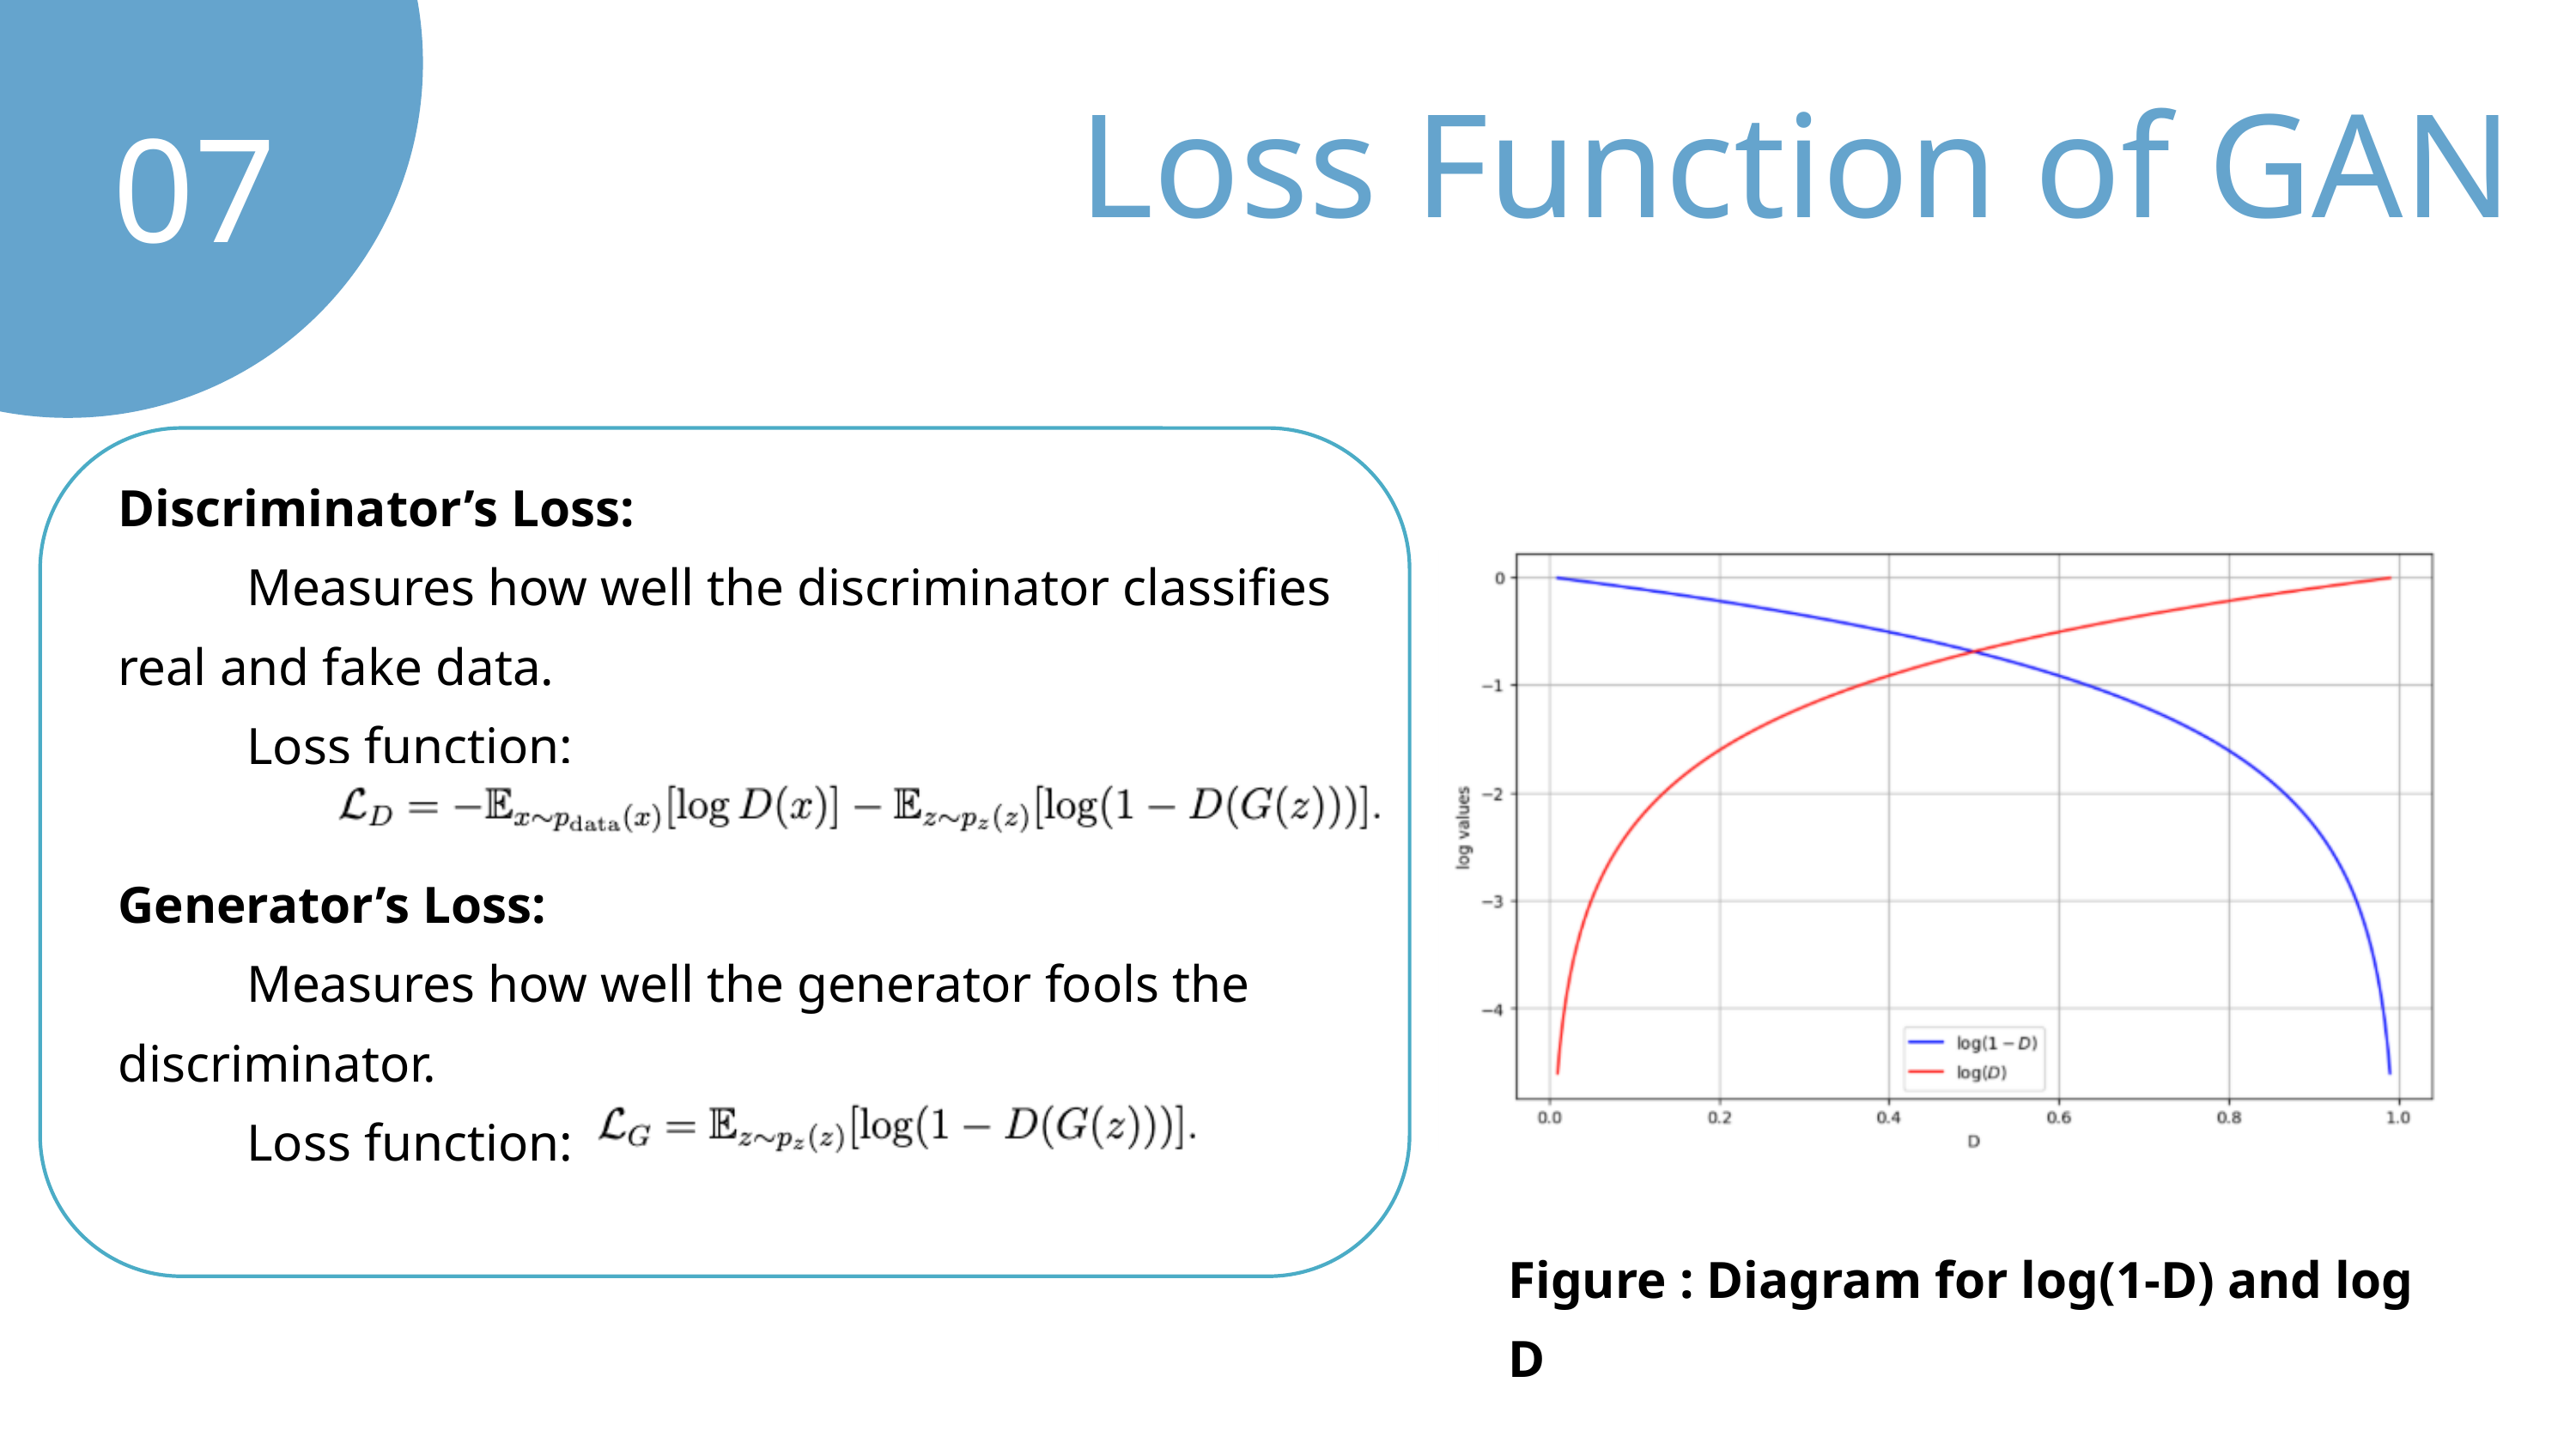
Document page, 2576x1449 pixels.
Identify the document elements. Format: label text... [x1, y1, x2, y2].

text_box [1406, 532, 1412, 1173]
text_box [38, 440, 1352, 1278]
text_box Loss Function of GAN [1019, 45, 2573, 247]
picture [590, 1081, 1213, 1177]
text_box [0, 0, 423, 418]
picture [331, 762, 1405, 862]
text_box Figure : Diagram for log(1-D) and log D [1508, 1228, 2453, 1387]
picture [1437, 550, 2482, 1150]
text_box Discriminator’s Loss: Measures how well the discriminator classifies real and fake data. Loss function: Generator’s Loss: Measures how well the generator fools the discriminator. Loss function: [118, 378, 1406, 1251]
